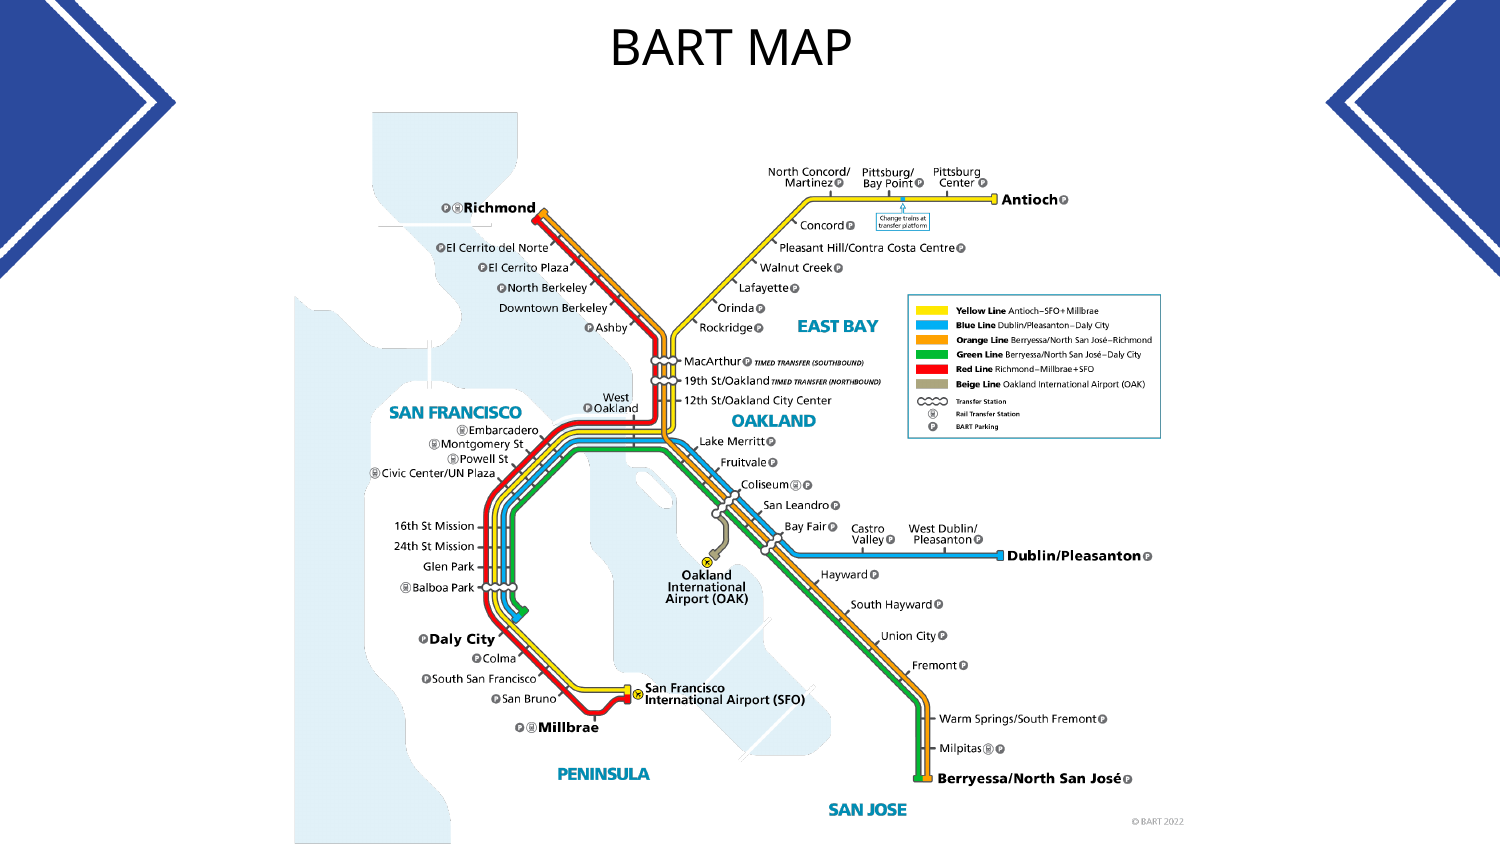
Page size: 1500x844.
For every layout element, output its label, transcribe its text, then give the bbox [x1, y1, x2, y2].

text_box BART MAP [594, 0, 905, 90]
picture [0, 0, 1500, 844]
